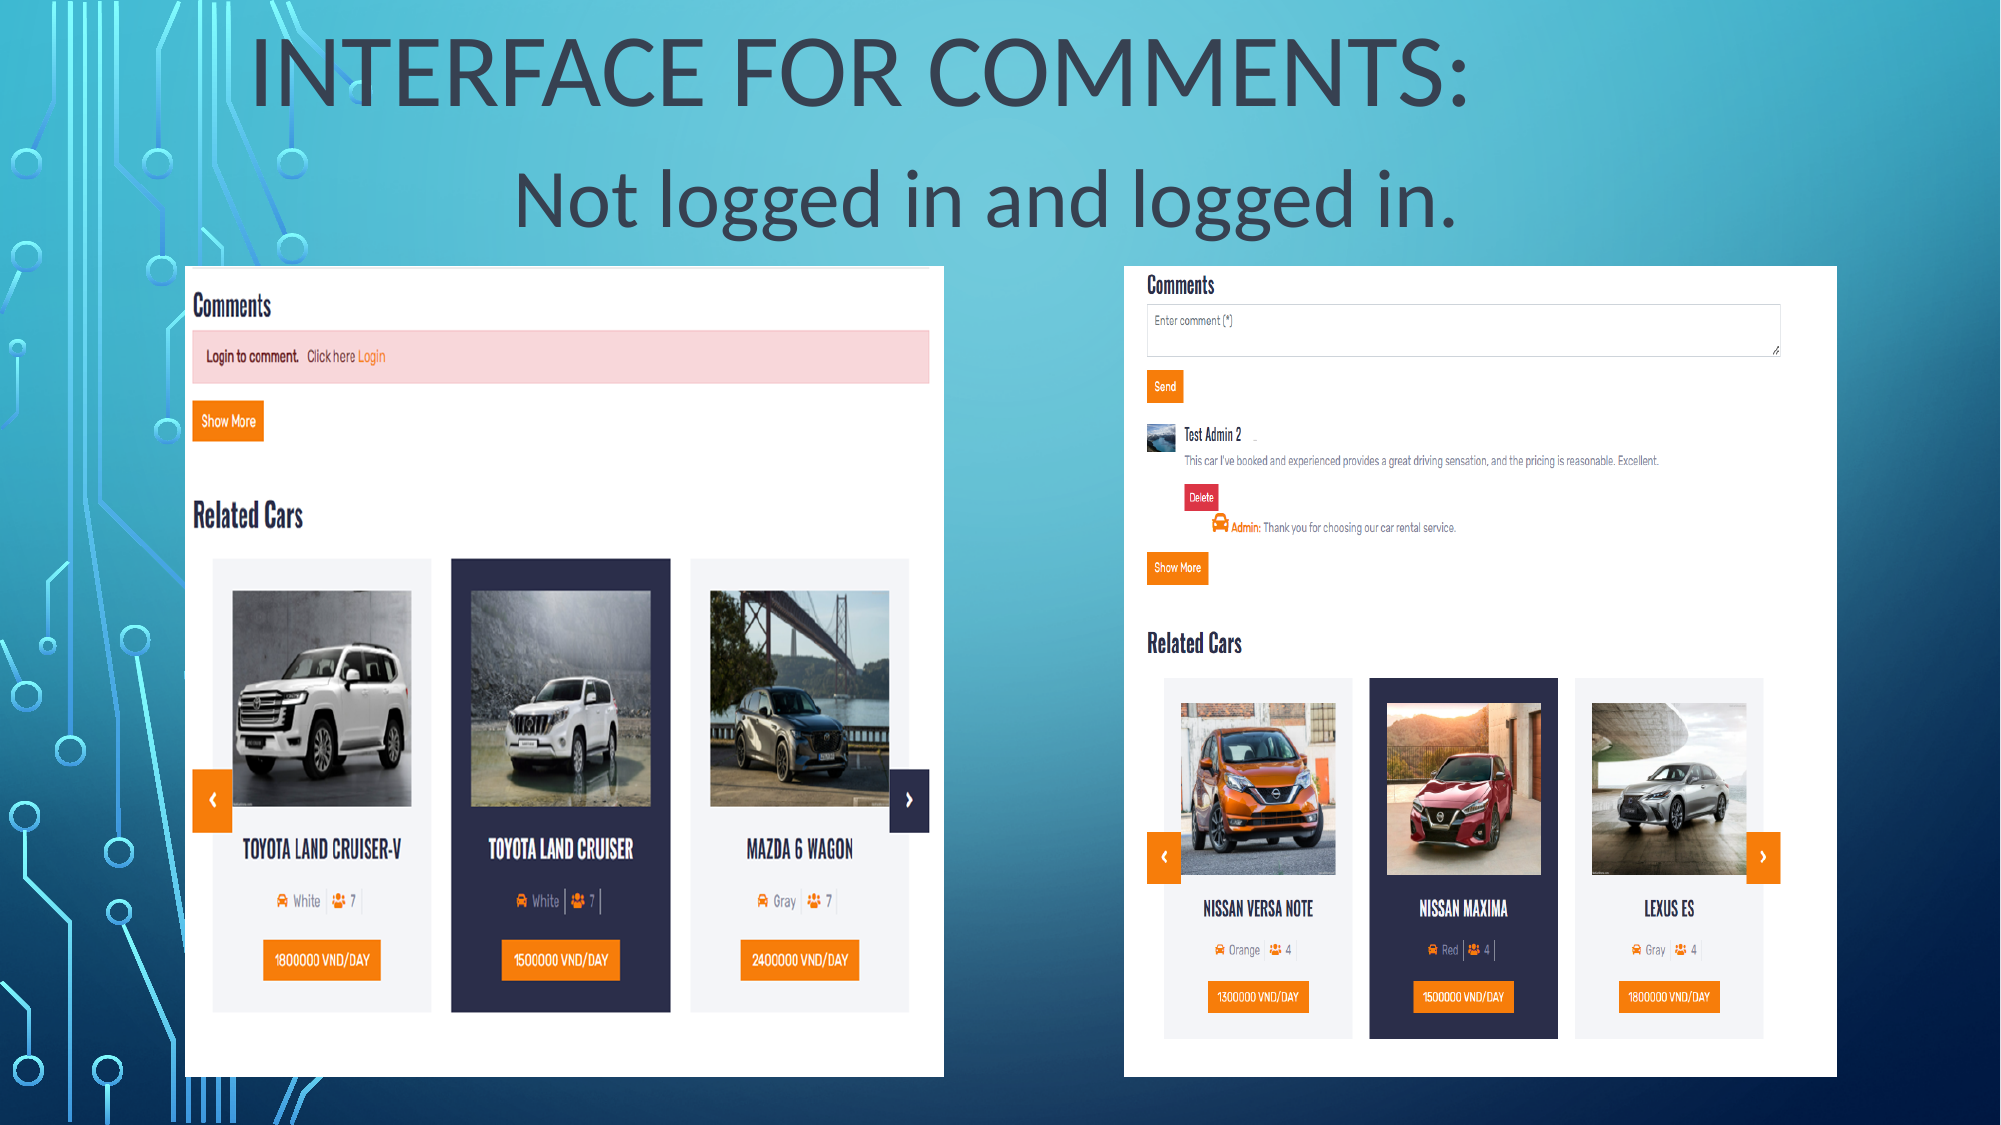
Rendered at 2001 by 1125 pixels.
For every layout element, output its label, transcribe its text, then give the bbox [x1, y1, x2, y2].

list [185, 265, 945, 1077]
text_box Not logged in and logged in. [498, 136, 1544, 252]
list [1123, 265, 1837, 1077]
title Interface for comments: [233, 0, 1810, 137]
